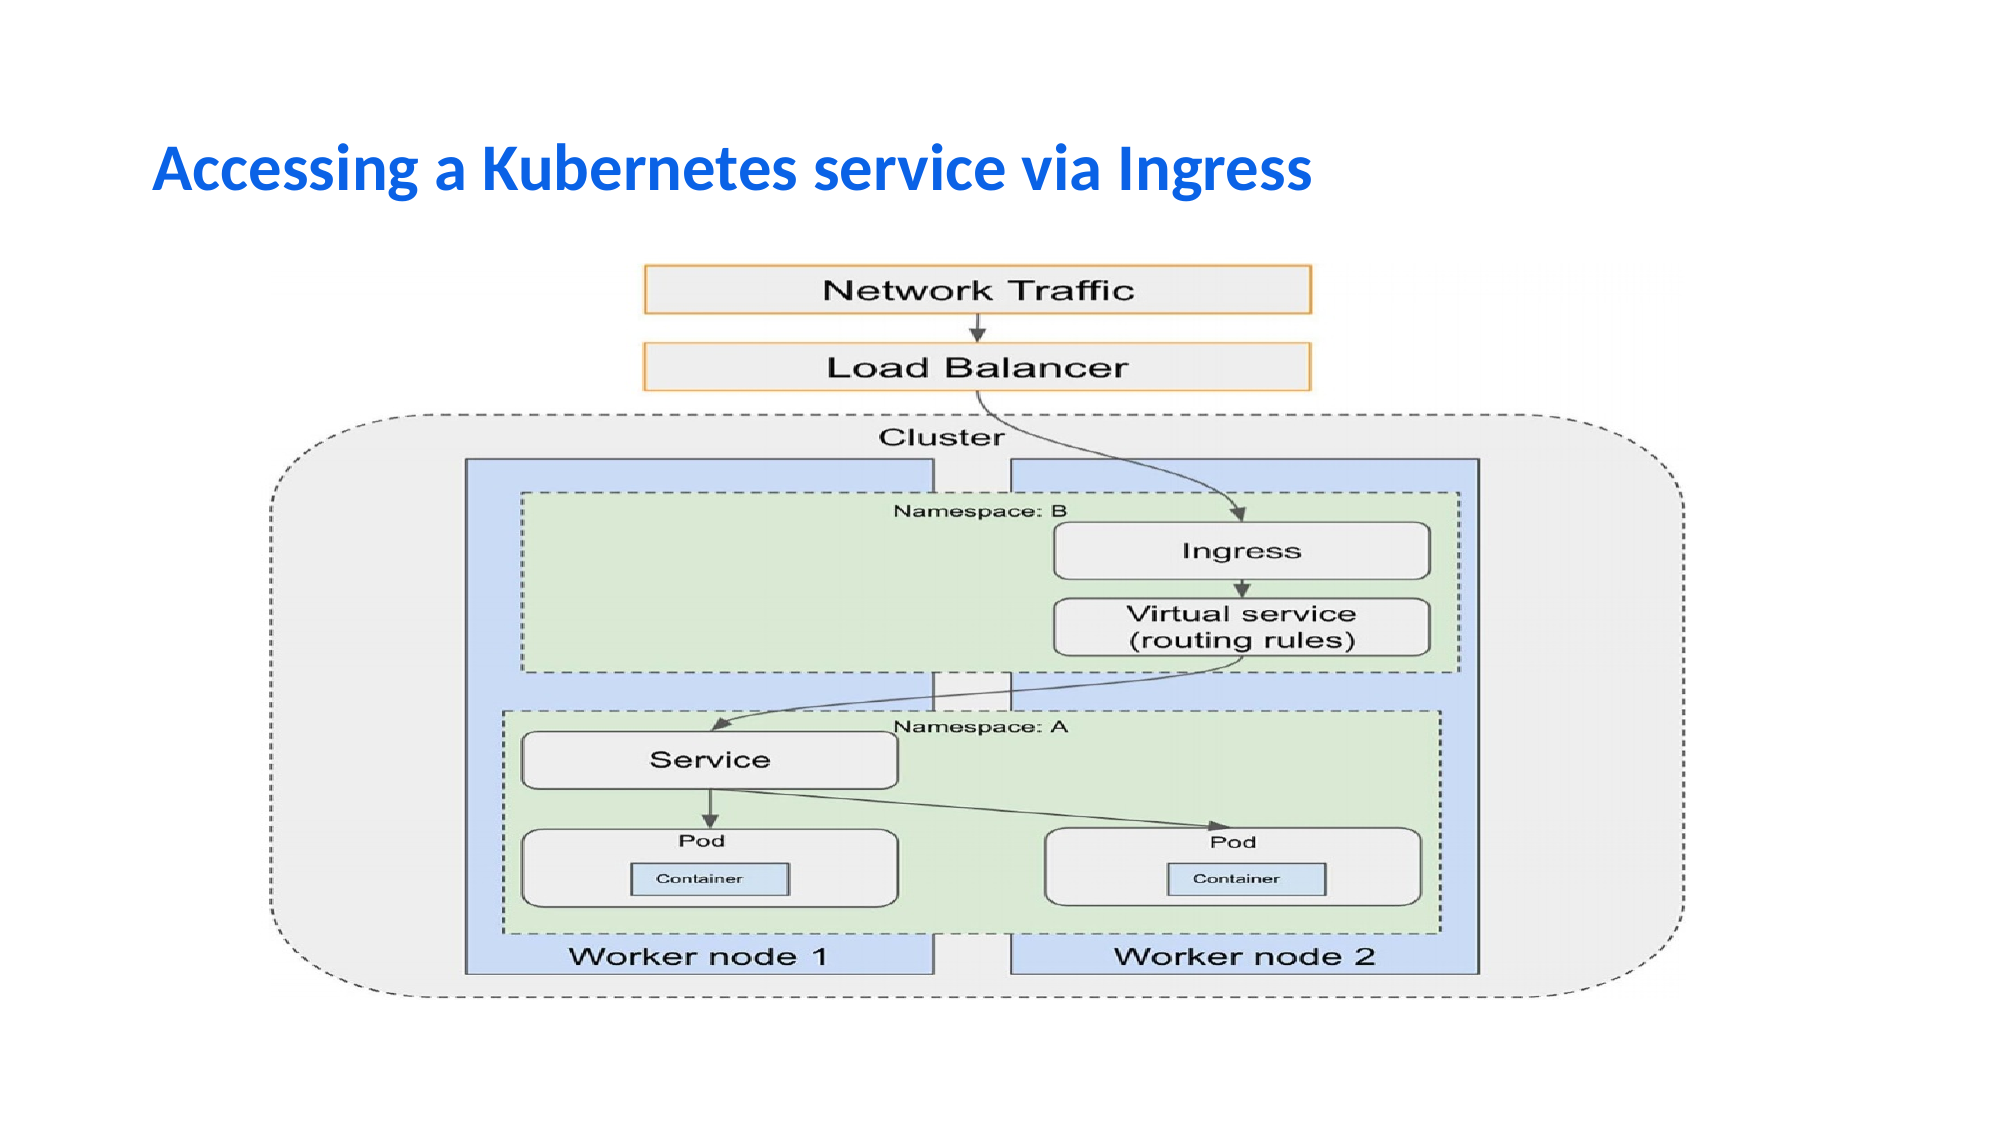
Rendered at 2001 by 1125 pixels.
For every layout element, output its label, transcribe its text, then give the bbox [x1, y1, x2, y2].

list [227, 250, 1724, 1014]
title Accessing a Kubernetes service via Ingress [137, 59, 1863, 278]
